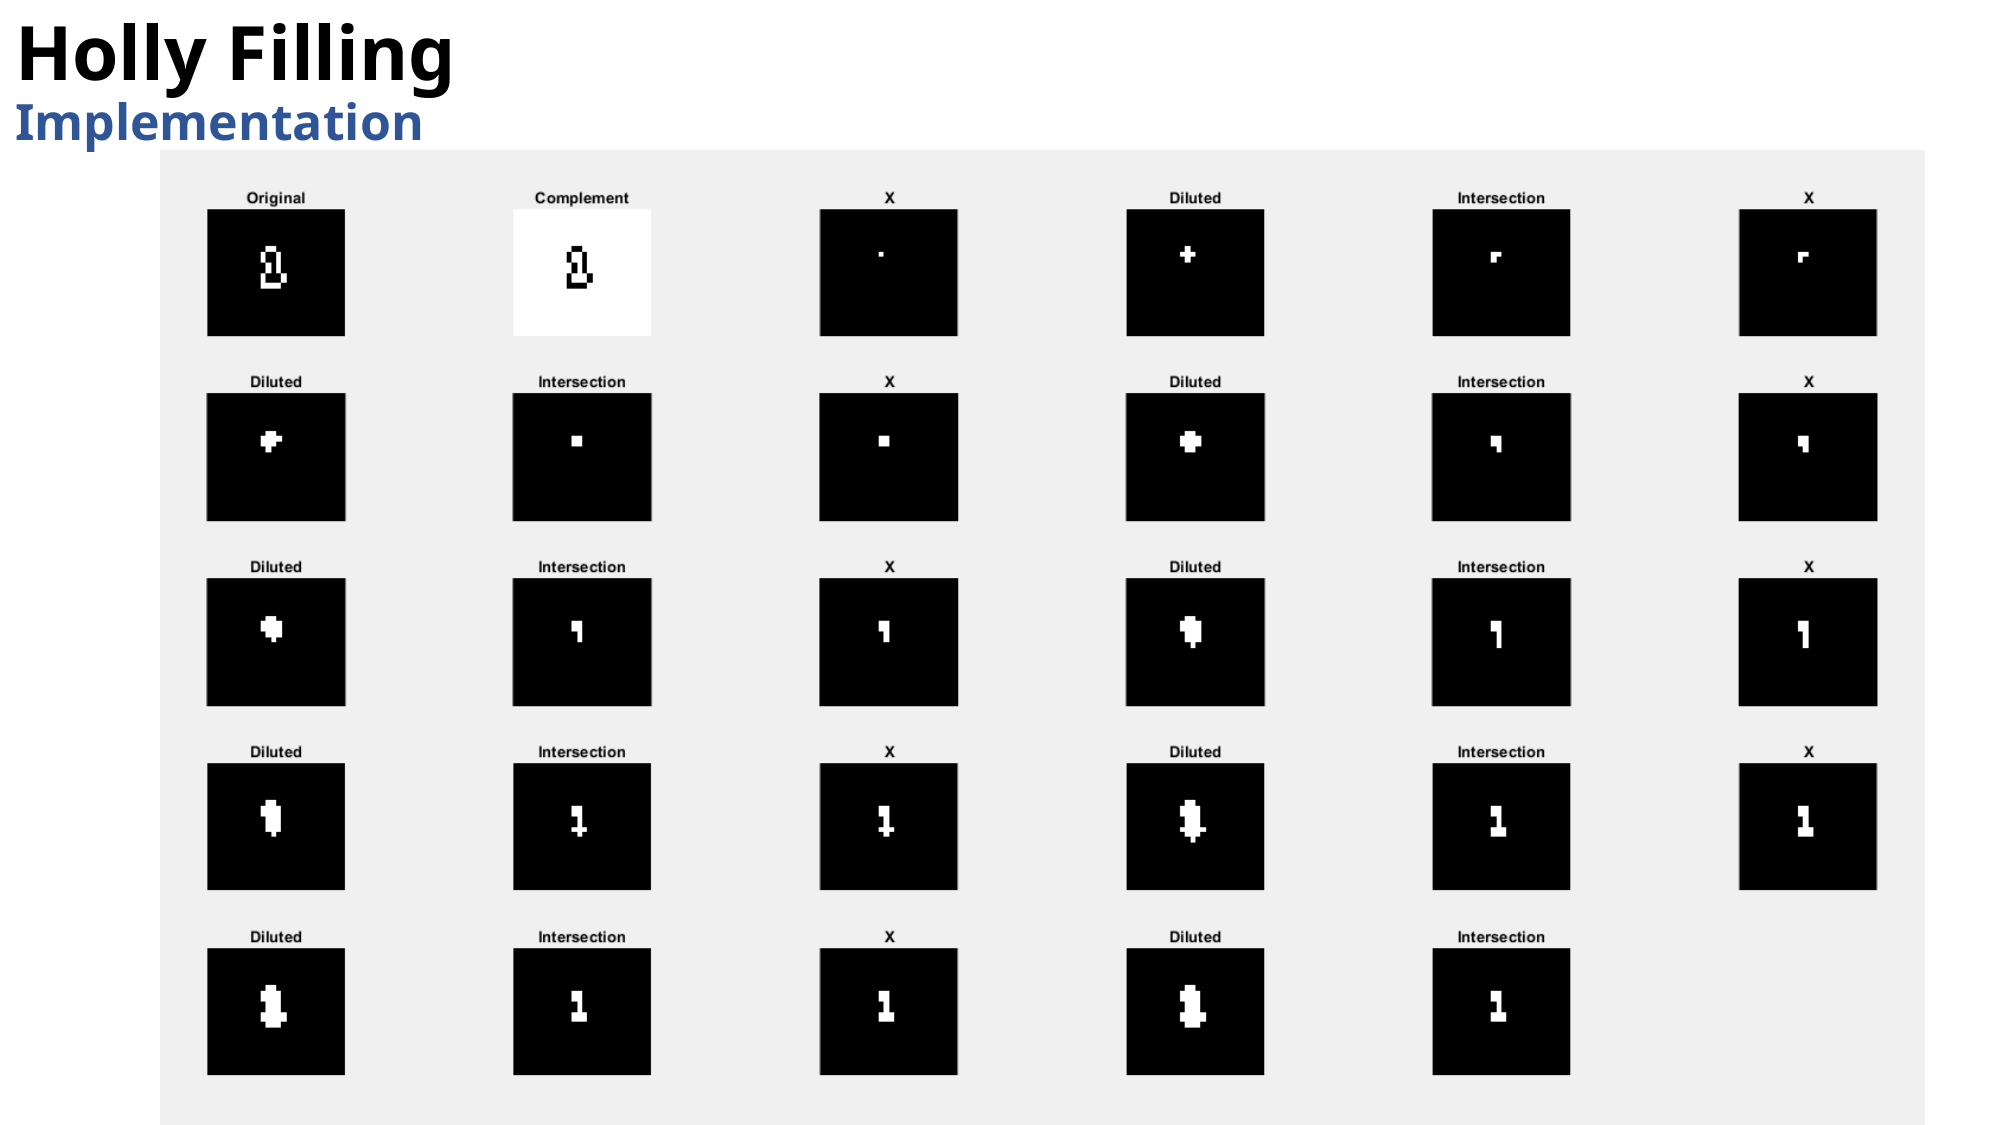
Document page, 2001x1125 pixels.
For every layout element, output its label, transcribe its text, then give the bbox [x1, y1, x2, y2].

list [160, 150, 1925, 1125]
title Holly Filling Implementation [0, 0, 1725, 168]
